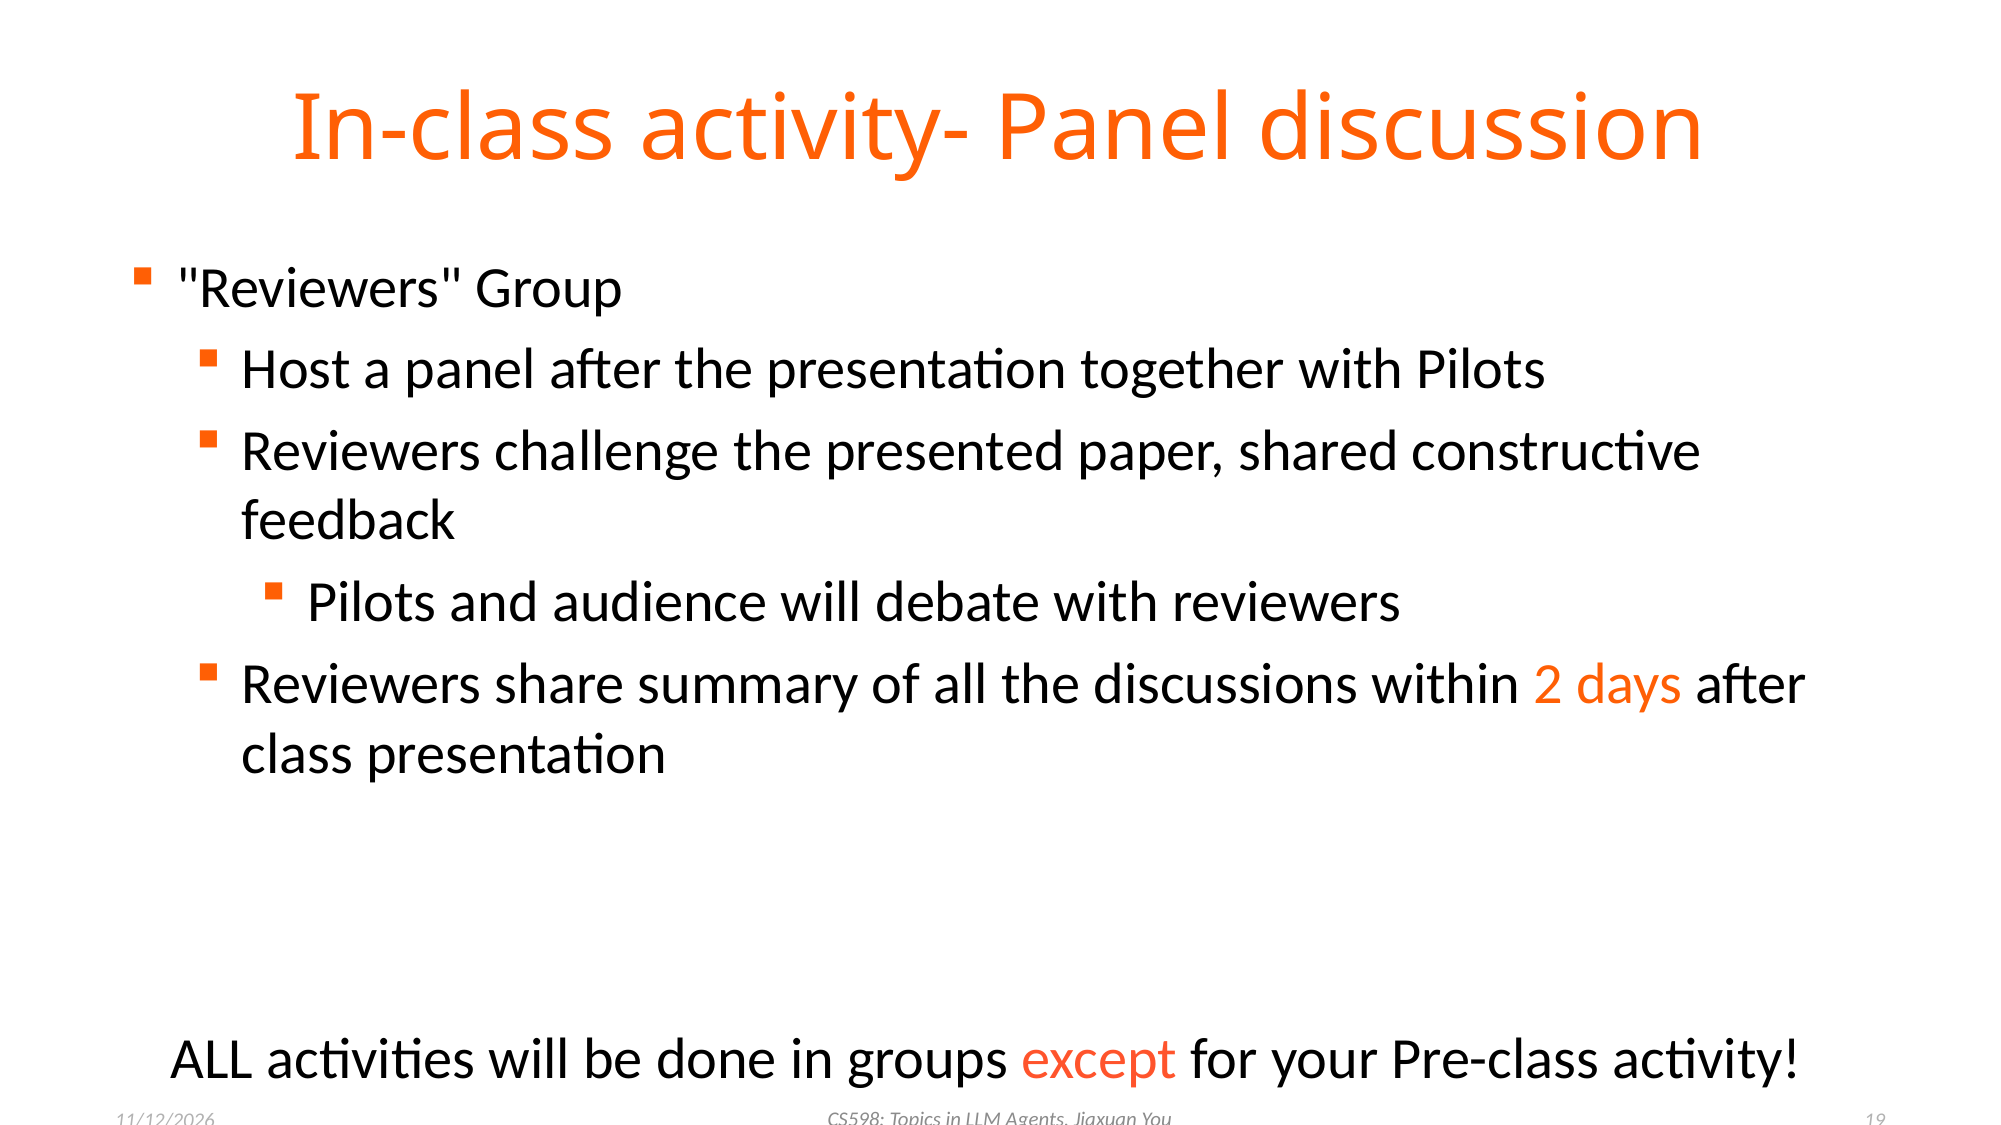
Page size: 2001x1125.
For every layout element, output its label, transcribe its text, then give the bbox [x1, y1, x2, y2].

title In-class activity- Panel discussion [0, 29, 2000, 217]
slide_number 19 [1517, 1099, 1900, 1125]
footer CS598: Topics in LLM Agents, Jiaxuan You [483, 1098, 1517, 1125]
list "Reviewers" Group Host a panel after the presentation together with Pilots Reviewers challenge the presented paper, shared constructive feedback Pilots and audience will debate with reviewers Reviewers share summary of all the discussions within 2 days after class presentation [99, 147, 1900, 1056]
text_box ALL activities will be done in groups except for your Pre-class activity! [155, 1012, 1818, 1098]
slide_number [99, 1099, 483, 1125]
